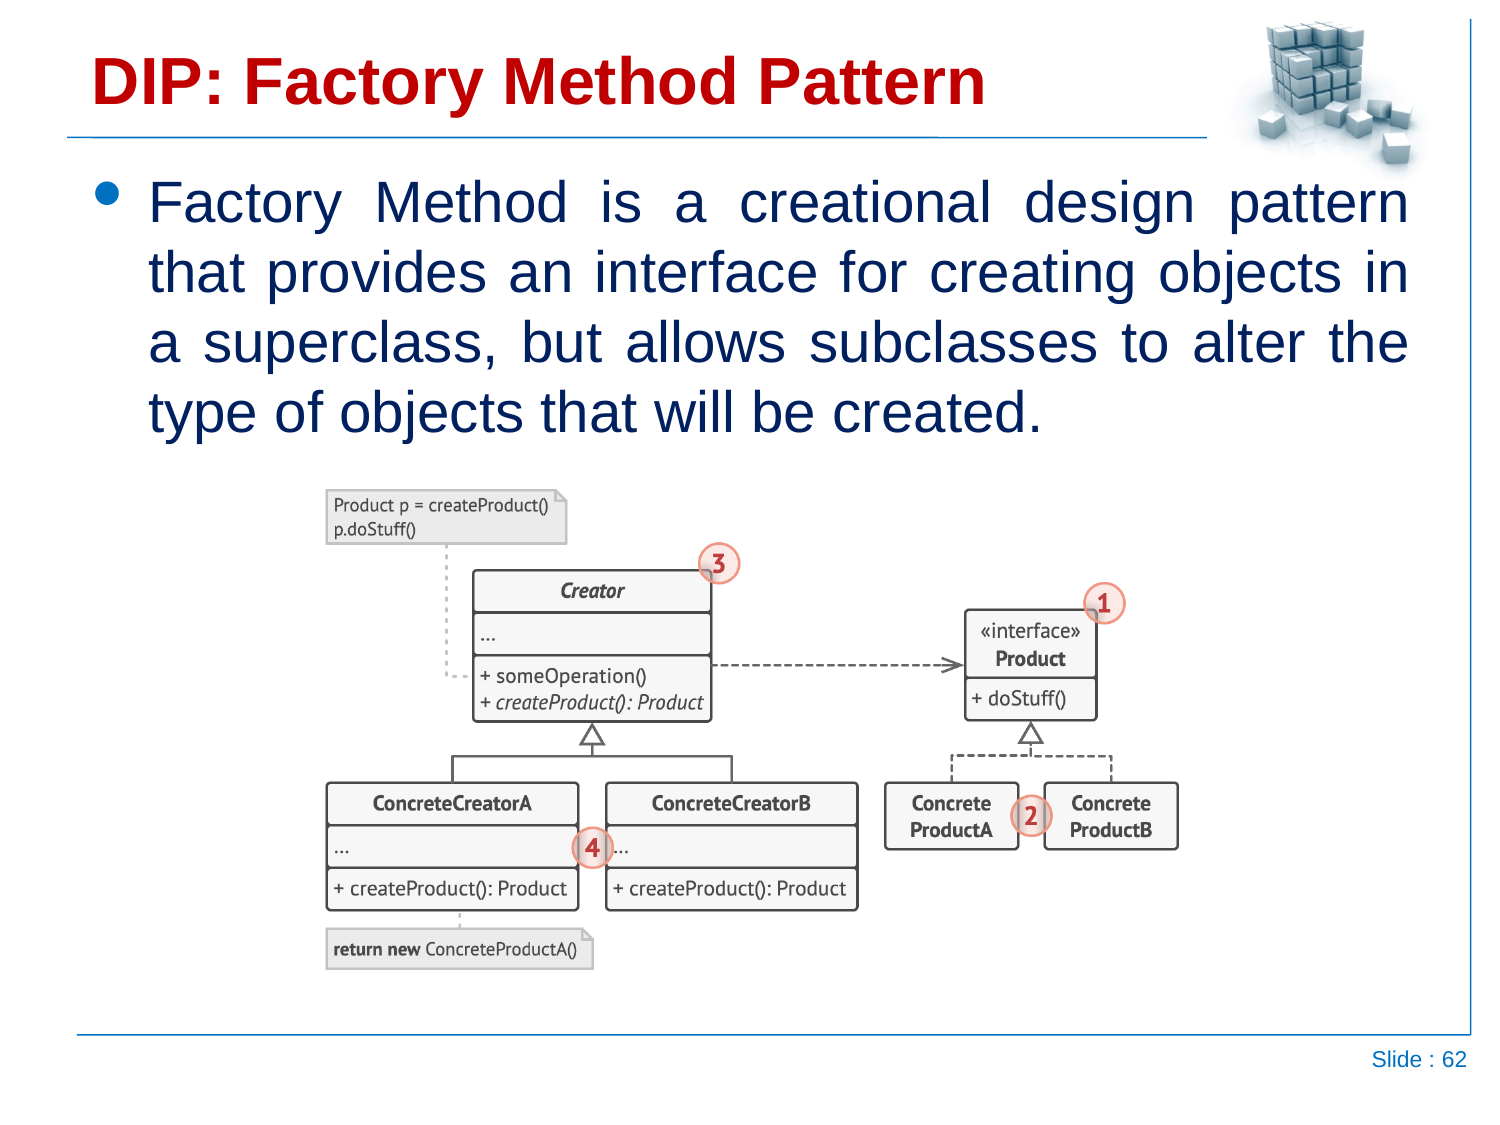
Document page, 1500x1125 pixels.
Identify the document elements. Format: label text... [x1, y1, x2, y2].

picture [308, 474, 1192, 988]
picture [1207, 0, 1461, 191]
title DIP: Factory Method Pattern [76, 19, 1260, 125]
list Factory Method is a creational design pattern that provides an interface for creating objects in a superclass, but allows subclasses to alter the type of objects that will be created. [76, 156, 1427, 1007]
